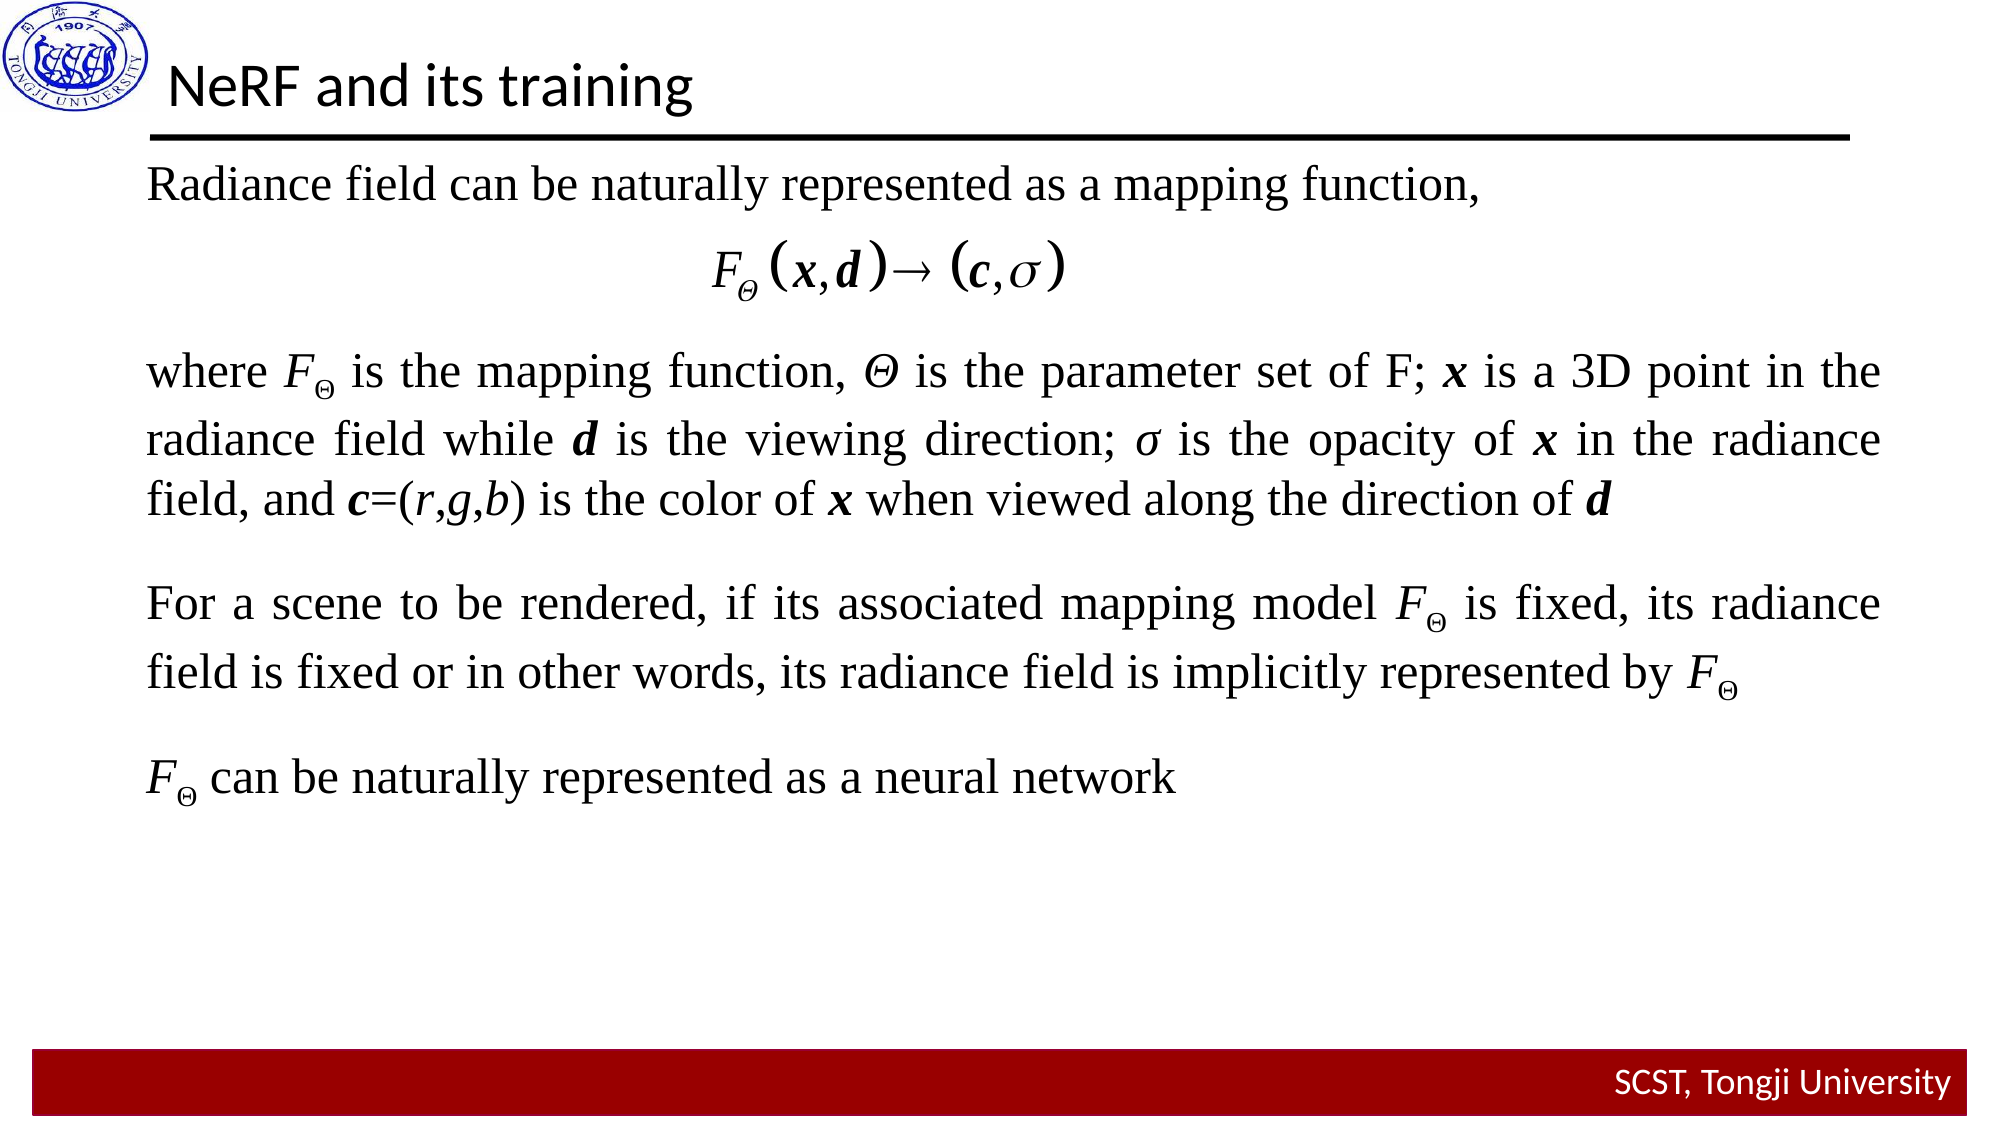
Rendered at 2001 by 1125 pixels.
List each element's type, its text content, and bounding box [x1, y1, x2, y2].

picture [0, 0, 150, 112]
text_box Radiance field can be naturally represented as a mapping function, [131, 143, 1798, 218]
text_box where FΘ is the mapping function, Θ is the parameter set of F; x is a 3D point in the radiance field while d is the viewing direction; σ is the opacity of x in the radiance field, and c=(r,g,b) is the color of x when viewed along the direction of d [131, 329, 1897, 533]
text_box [703, 229, 1070, 320]
text_box For a scene to be rendered, if its associated mapping model FΘ is fixed, its radiance field is fixed or in other words, its radiance field is implicitly represented by FΘ [131, 562, 1897, 714]
text_box FΘ can be naturally represented as a neural network [131, 736, 1897, 820]
text_box NeRF and its training [152, 12, 1953, 150]
